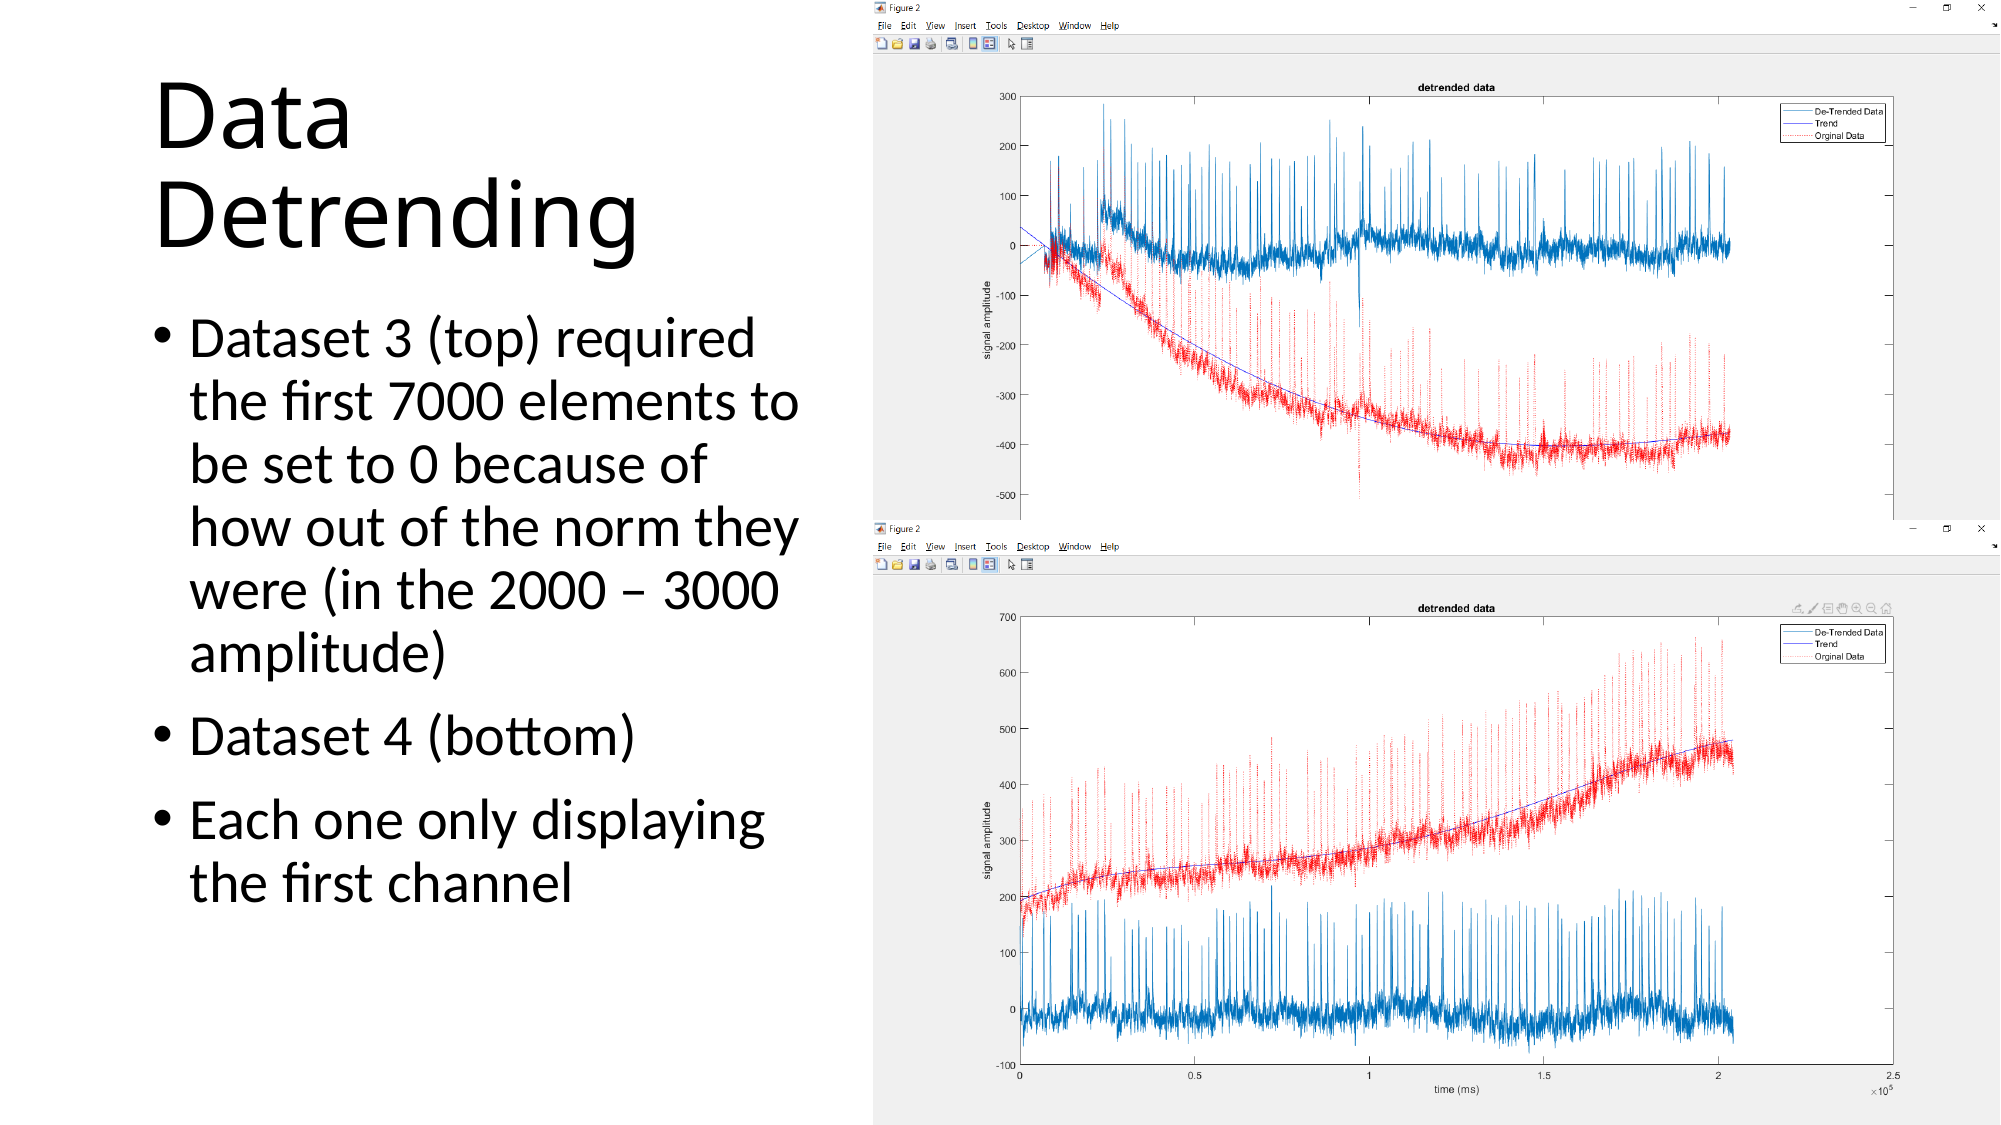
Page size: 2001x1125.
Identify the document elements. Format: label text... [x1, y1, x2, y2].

title Data Detrending [137, 59, 827, 278]
picture [873, 0, 2000, 1125]
list Dataset 3 (top) required the first 7000 elements to be set to 0 because of how out of the norm they were (in the 2000 – 3000 amplitude) Dataset 4 (bottom) Each one only displaying the first channel [137, 299, 827, 1014]
